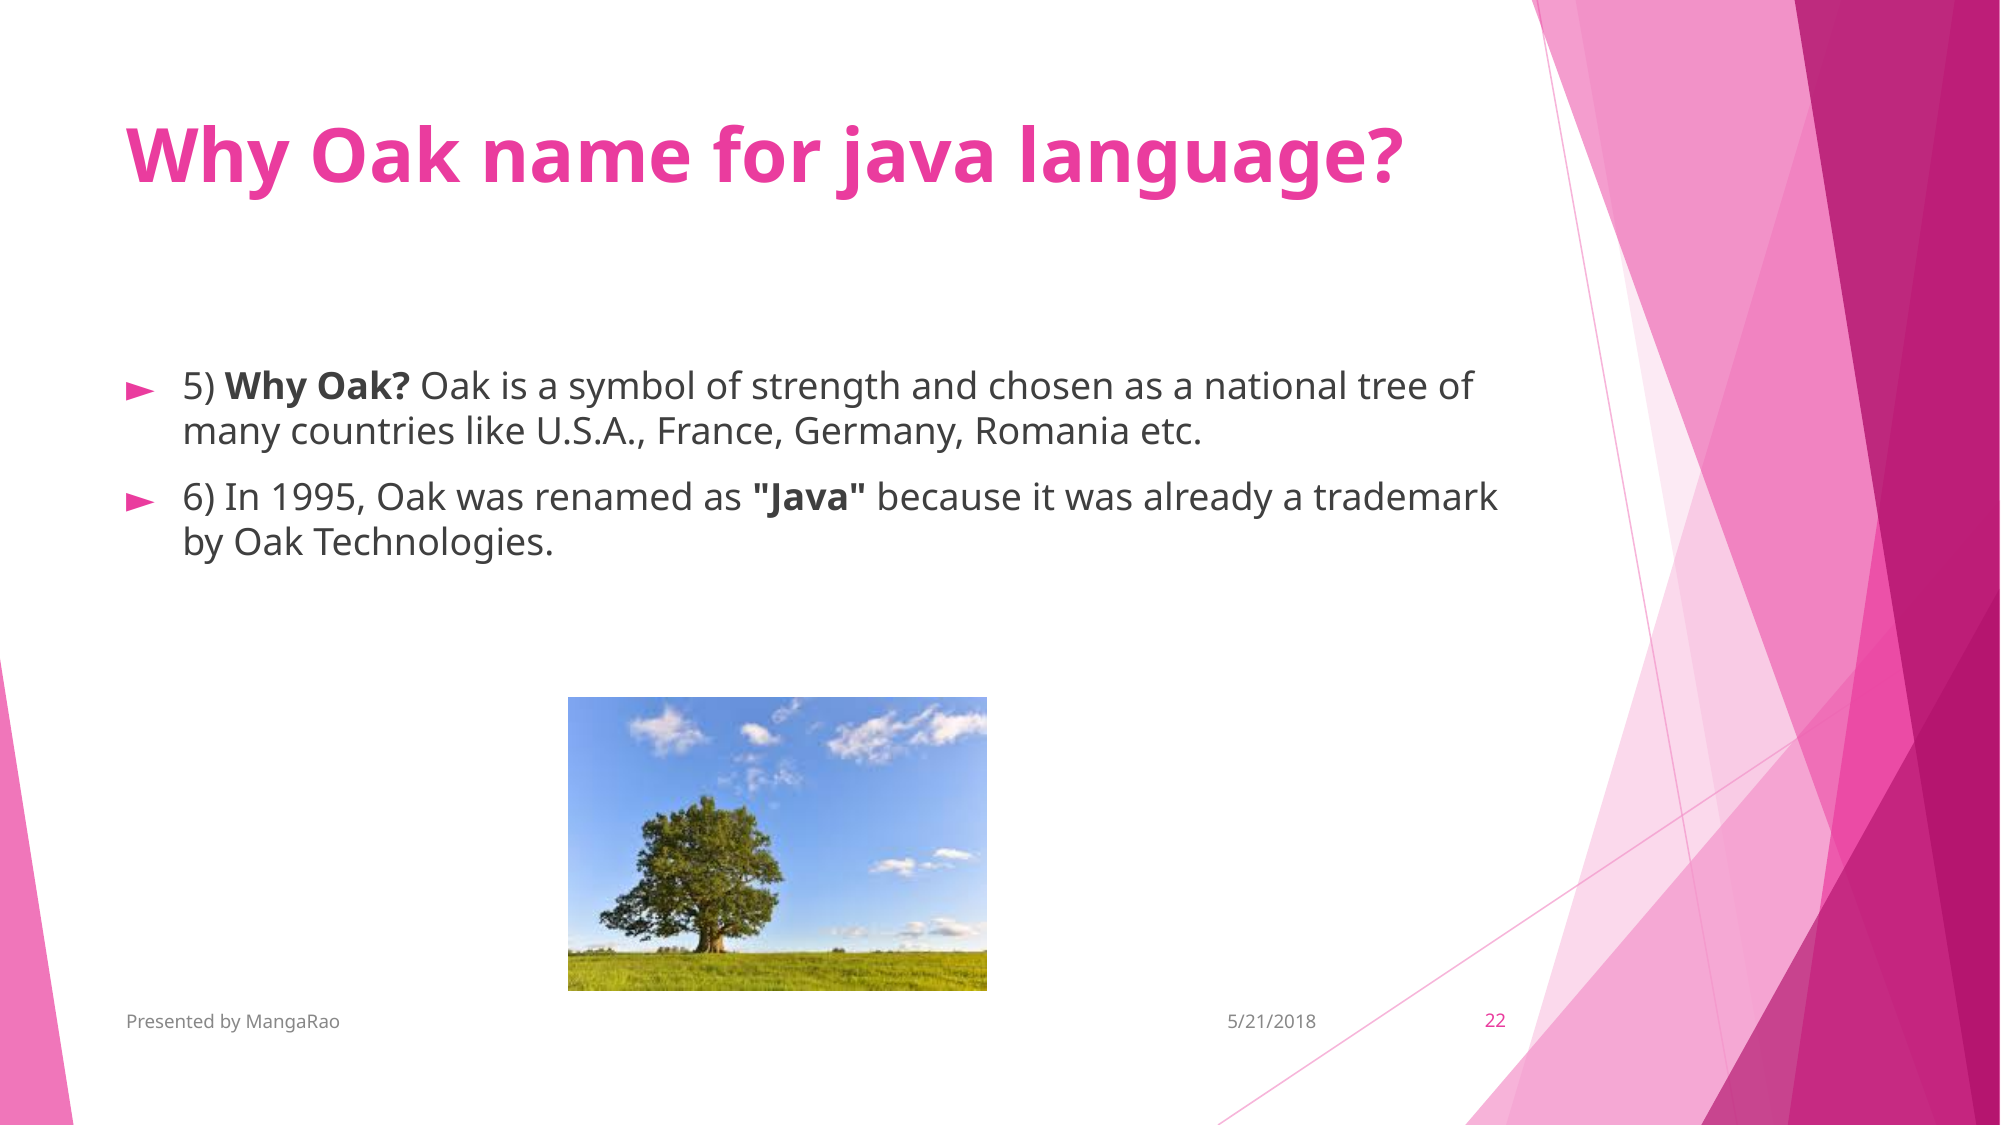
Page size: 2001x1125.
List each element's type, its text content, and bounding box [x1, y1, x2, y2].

title Why Oak name for java language? [111, 99, 1522, 317]
footer Presented by MangaRao [111, 991, 1145, 1051]
list 5) Why Oak? Oak is a symbol of strength and chosen as a national tree of many countries like U.S.A., France, Germany, Romania etc. 6) In 1995, Oak was renamed as "Java" because it was already a trademark by Oak Technologies. [111, 354, 1522, 992]
picture [567, 696, 988, 992]
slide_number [1181, 991, 1332, 1051]
slide_number ‹#› [1409, 991, 1522, 1051]
